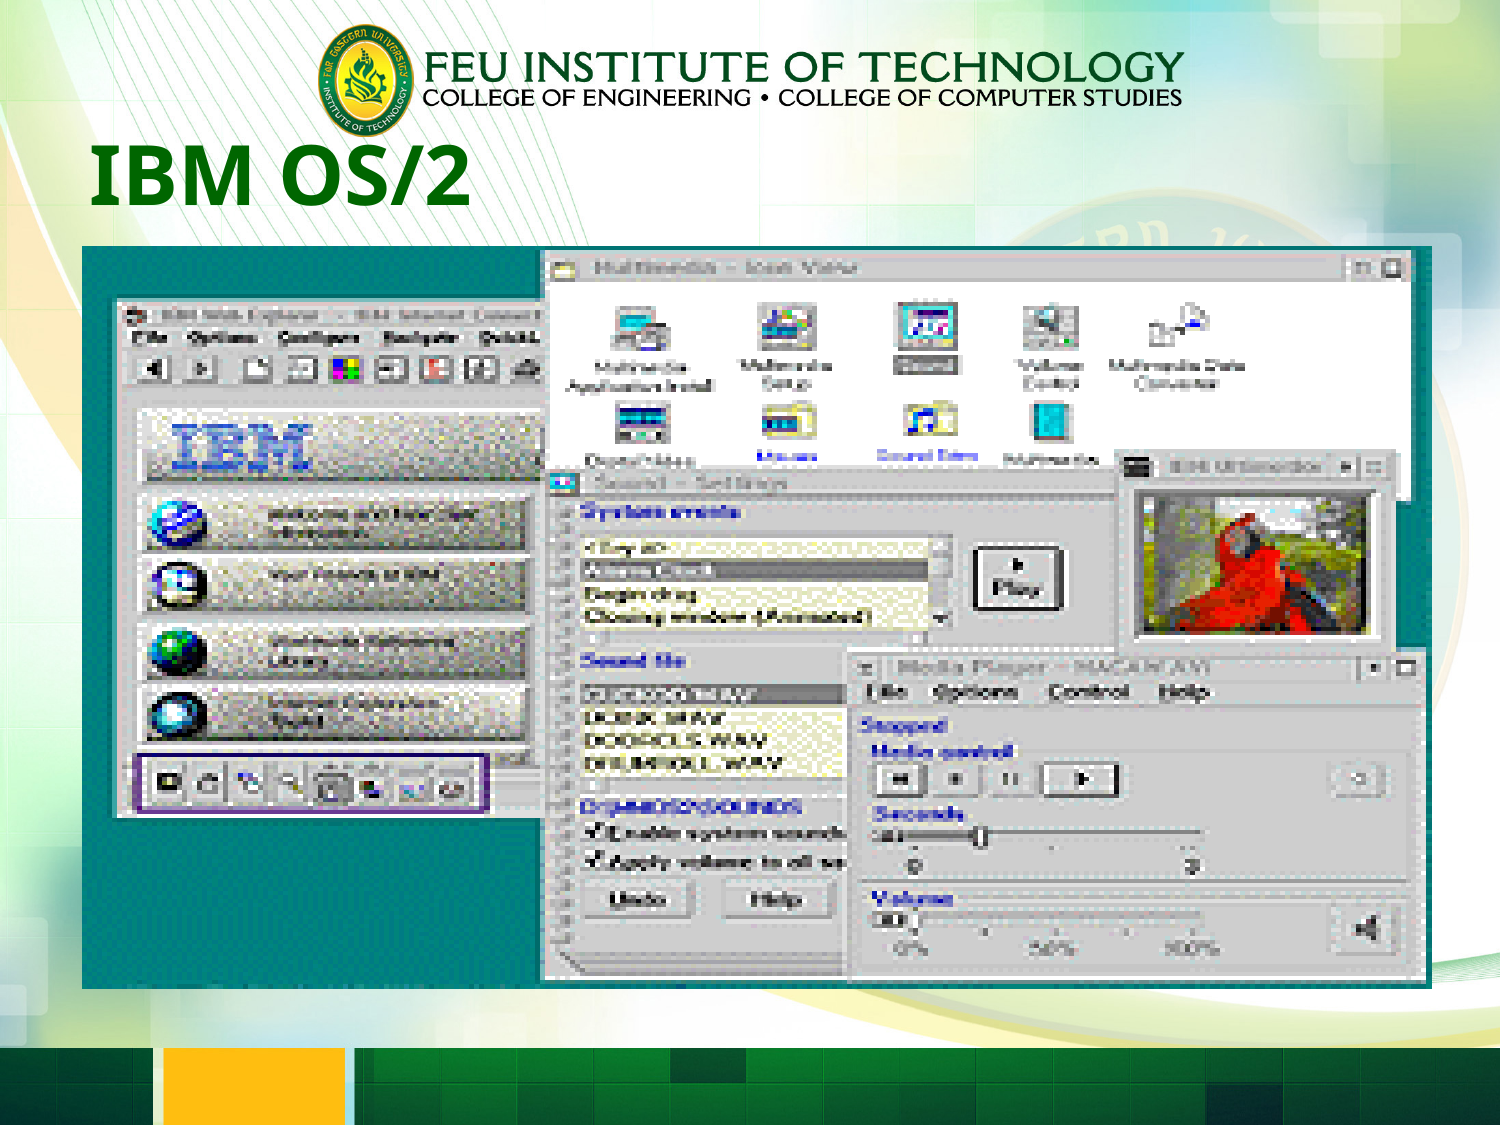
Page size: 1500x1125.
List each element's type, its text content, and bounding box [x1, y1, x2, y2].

text_box IBM OS/2 [75, 112, 1425, 233]
picture [0, 0, 1500, 1125]
